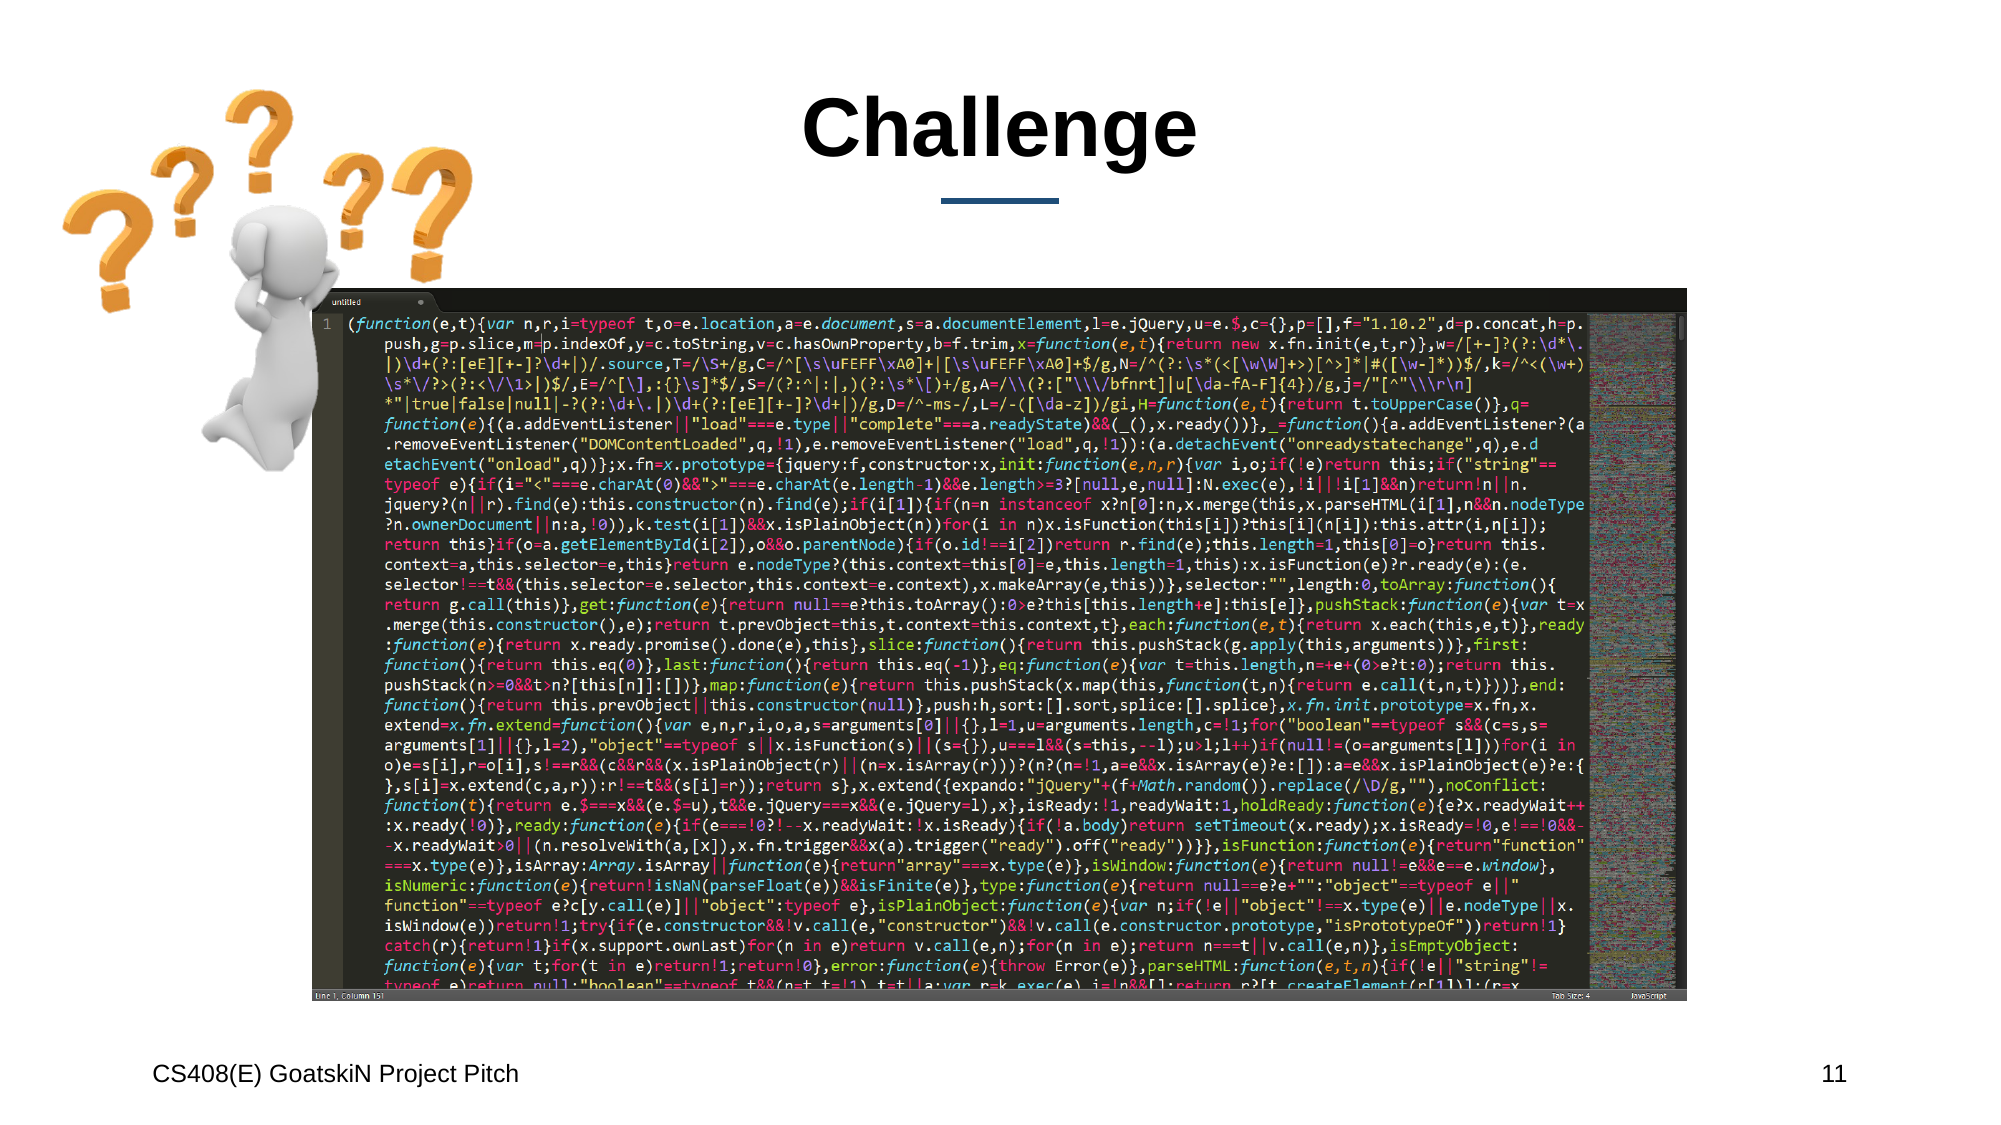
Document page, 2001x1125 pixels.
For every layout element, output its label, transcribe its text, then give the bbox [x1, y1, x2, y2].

title Challenge [512, 58, 1863, 201]
footer CS408(E) GoatskiN Project Pitch [137, 1042, 813, 1103]
slide_number 11 [1412, 1042, 1863, 1103]
picture [32, 48, 1687, 1001]
